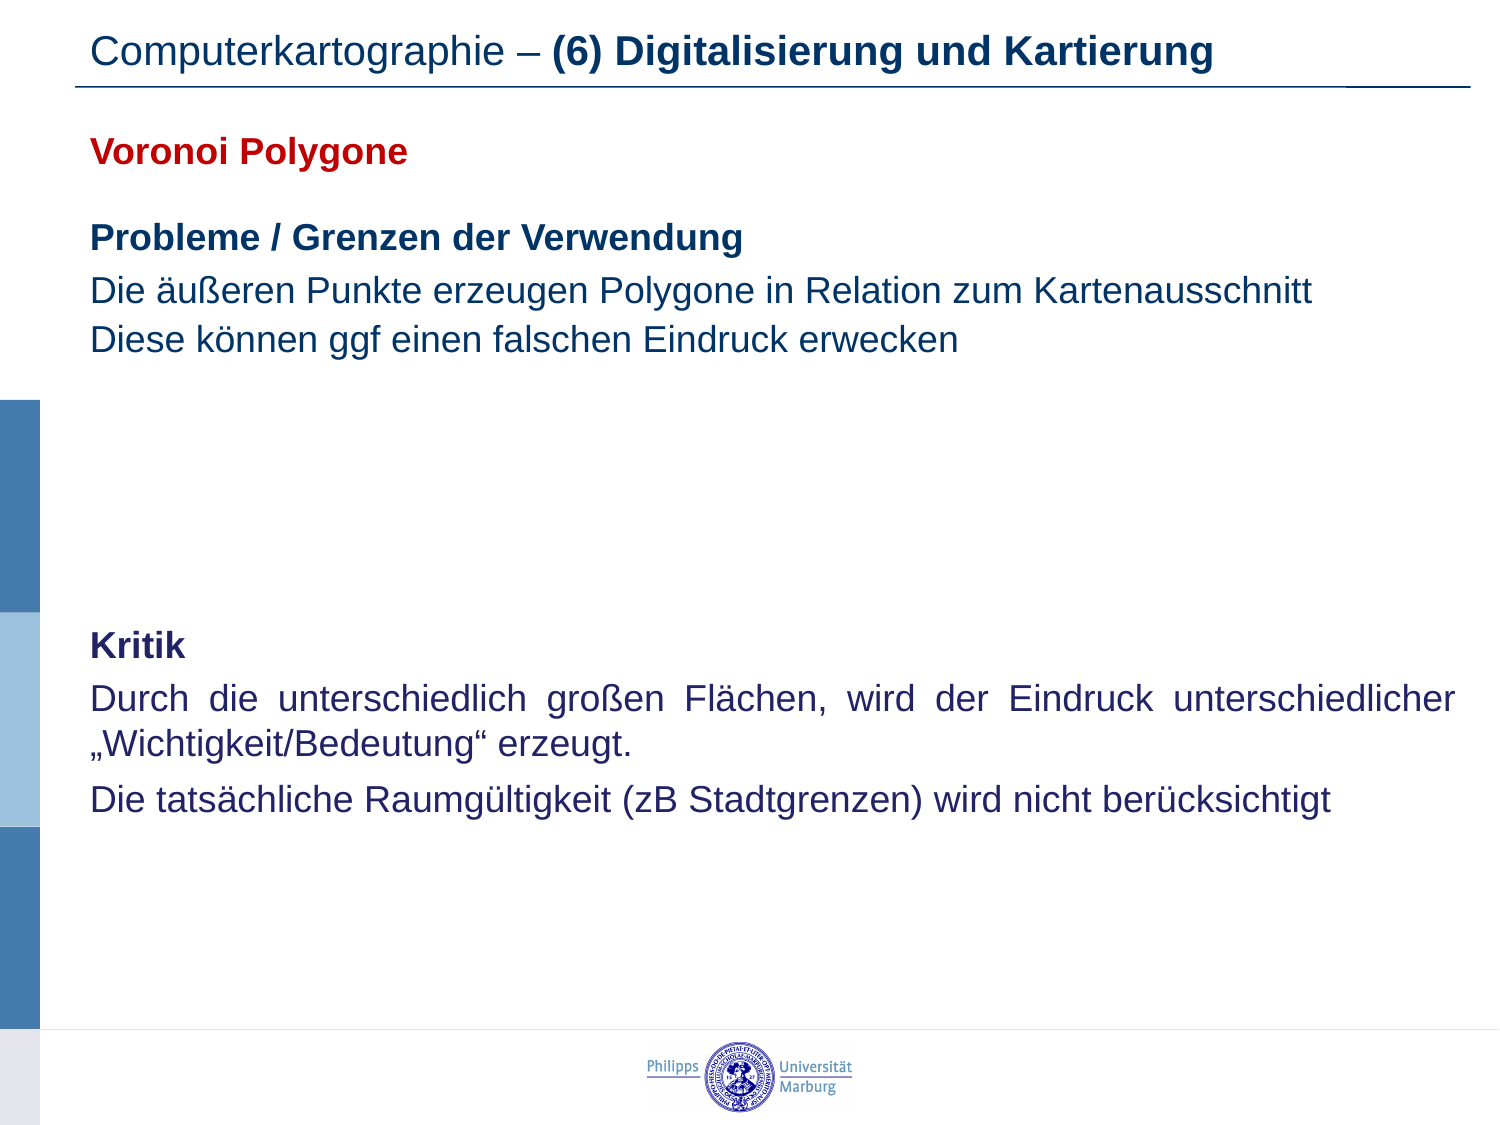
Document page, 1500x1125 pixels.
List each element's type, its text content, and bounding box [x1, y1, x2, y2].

text_box Die tatsächliche Raumgültigkeit (zB Stadtgrenzen) wird nicht berücksichtigt [74, 767, 1471, 828]
text_box Durch die unterschiedlich großen Flächen, wird der Eindruck unterschiedlicher „Wichtigkeit/Bedeutung“ erzeugt. [74, 666, 1471, 767]
text_box Kritik [74, 613, 1471, 666]
text_box Diese können ggf einen falschen Eindruck erwecken [74, 307, 1471, 368]
picture [646, 1041, 853, 1113]
text_box Voronoi Polygone [74, 119, 1471, 180]
text_box Die äußeren Punkte erzeugen Polygone in Relation zum Kartenausschnitt [74, 266, 1471, 307]
text_box Computerkartographie – (6) Digitalisierung und Kartierung [74, 7, 1425, 90]
text_box Probleme / Grenzen der Verwendung [74, 205, 1471, 266]
